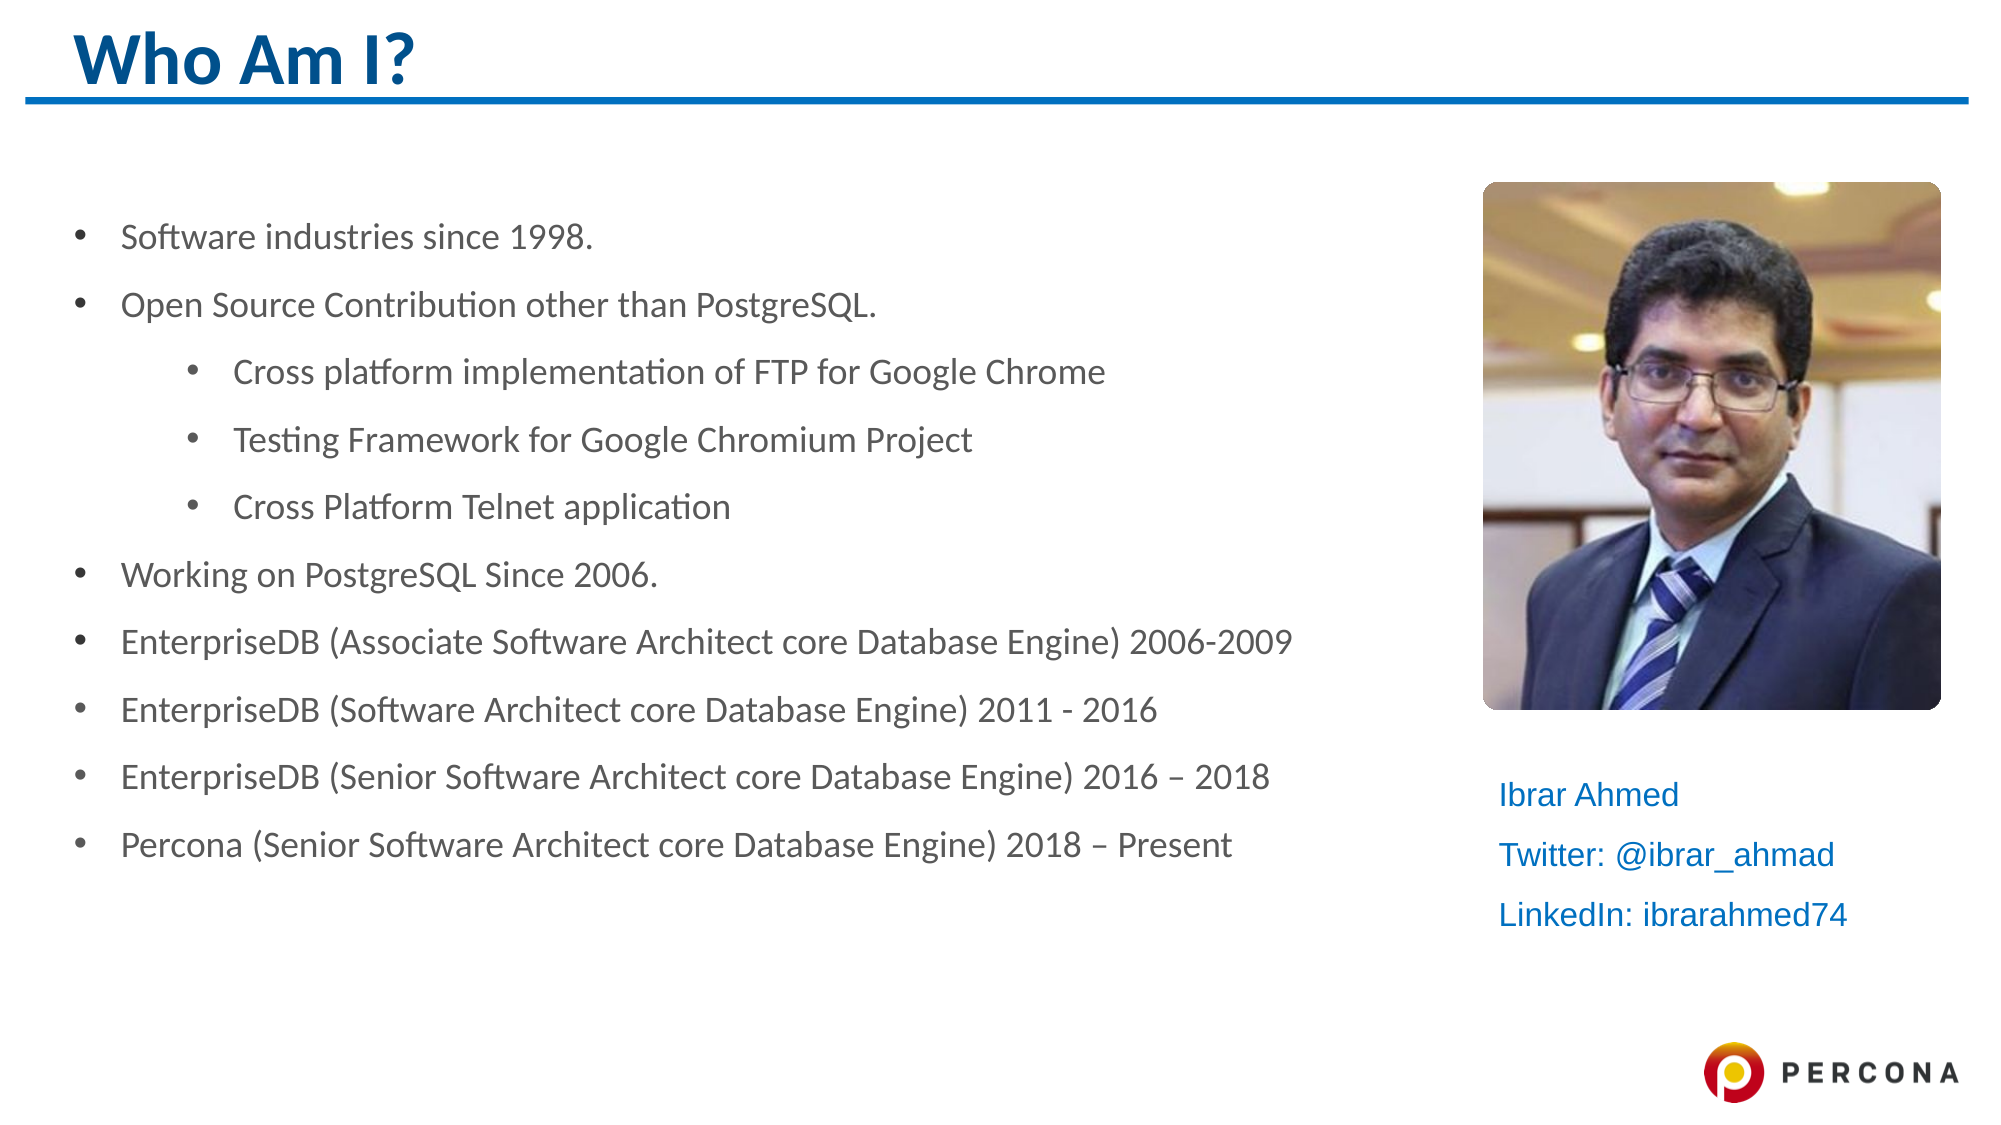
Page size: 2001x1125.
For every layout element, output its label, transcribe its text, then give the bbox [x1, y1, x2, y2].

title Who Am I? [58, 0, 1298, 121]
picture [1483, 182, 1941, 710]
picture [1704, 1042, 1959, 1103]
list Software industries since 1998. Open Source Contribution other than PostgreSQL. Cross platform implementation of FTP for Google Chrome Testing Framework for Google Chromium Project Cross Platform Telnet application Working on PostgreSQL Since 2006. EnterpriseDB (Associate Software Architect core Database Engine) 2006-2009 EnterpriseDB (Software Architect core Database Engine) 2011 - 2016 EnterpriseDB (Senior Software Architect core Database Engine) 2016 – 2018 Percona (Senior Software Architect core Database Engine) 2018 – Present [58, 182, 1405, 994]
text_box Ibrar Ahmed Twitter: @ibrar_ahmad LinkedIn: ibrarahmed74 [1483, 746, 1894, 941]
